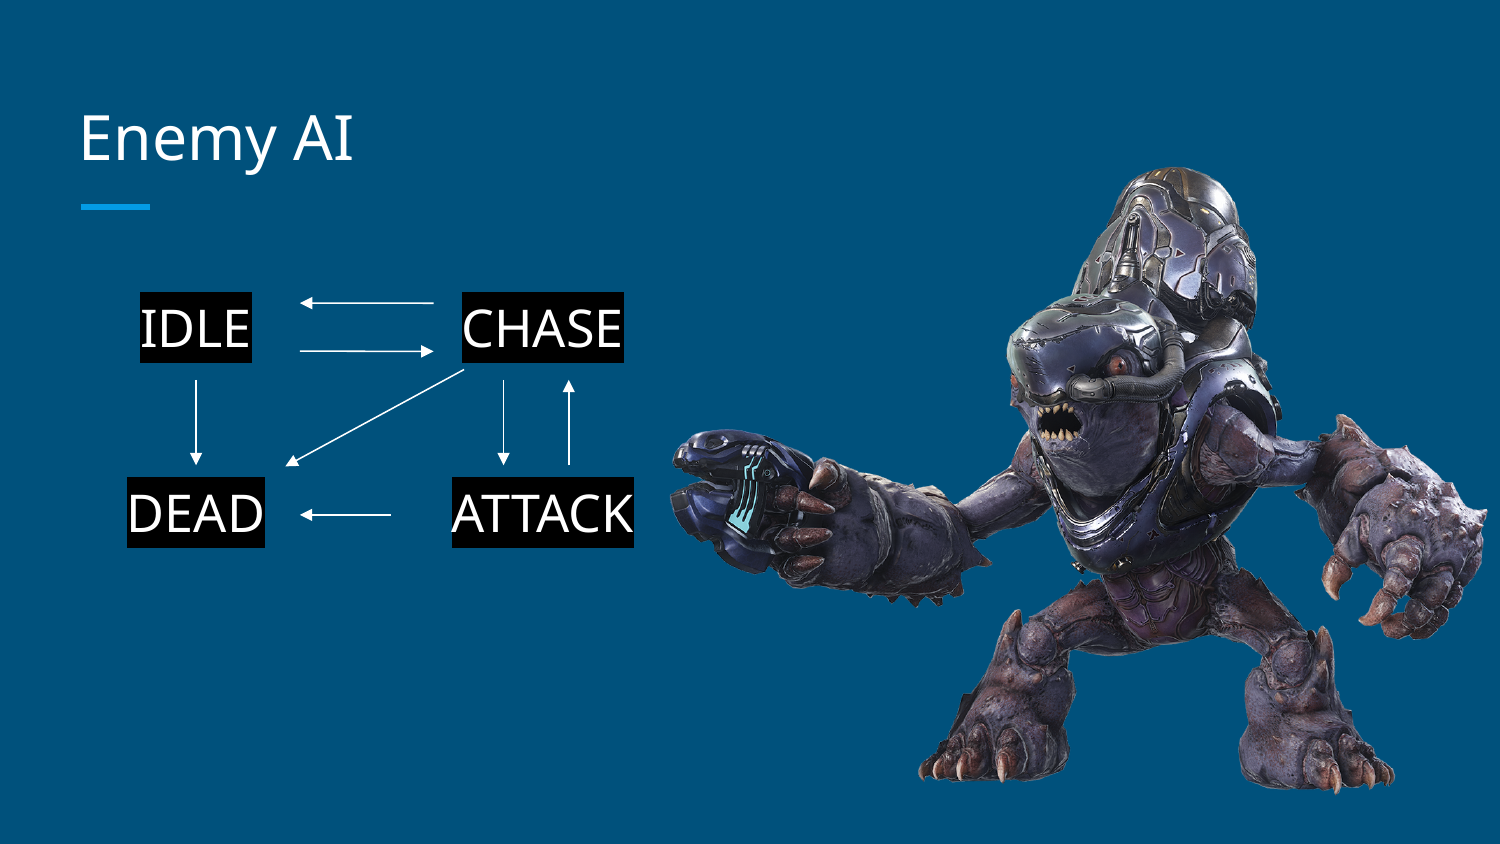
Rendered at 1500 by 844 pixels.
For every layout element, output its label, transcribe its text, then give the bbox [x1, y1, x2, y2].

title Enemy AI [63, 75, 1437, 188]
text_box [285, 369, 465, 467]
text_box DEAD [92, 465, 300, 565]
text_box ATTACK [390, 465, 655, 565]
text_box CHASE [390, 280, 655, 380]
text_box IDLE [87, 280, 305, 380]
picture [670, 167, 1487, 794]
